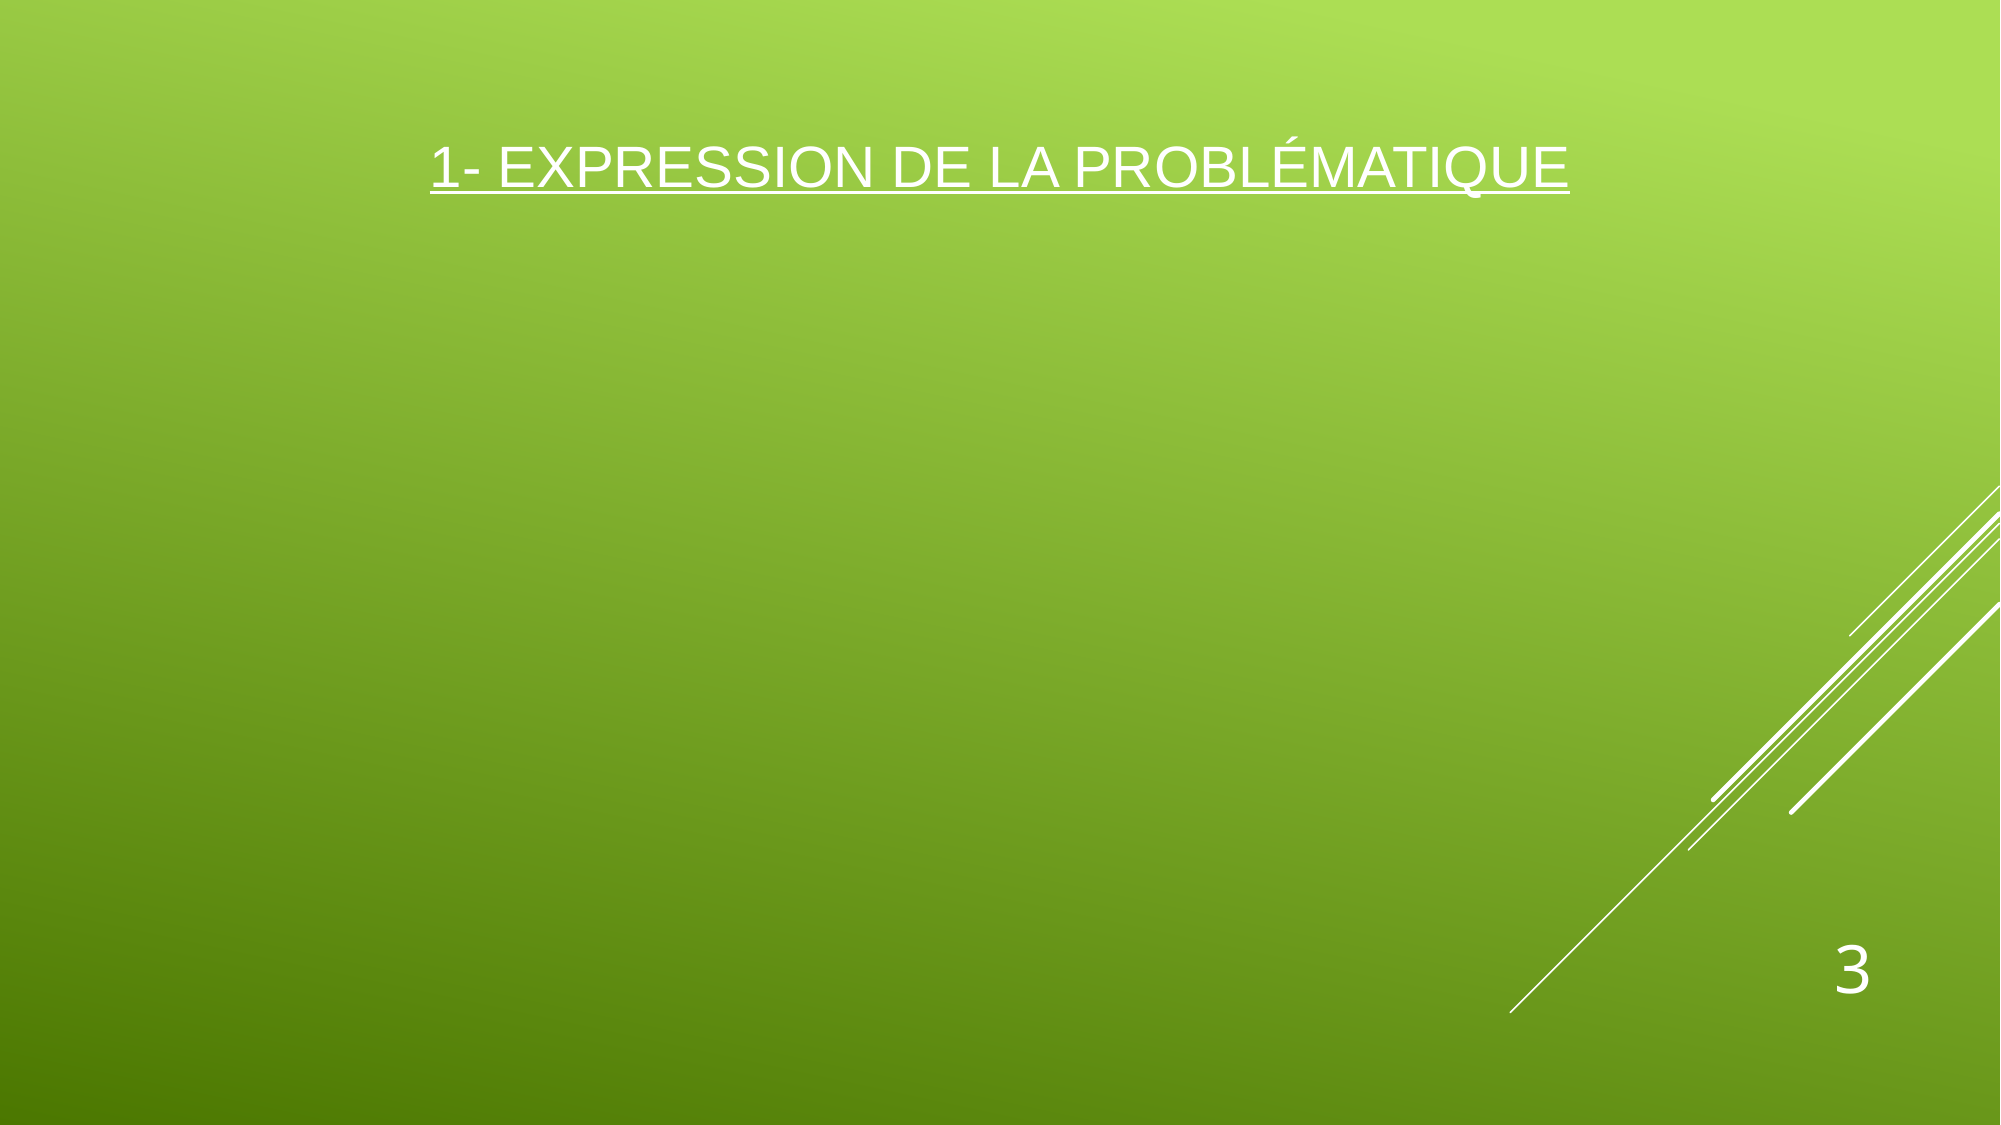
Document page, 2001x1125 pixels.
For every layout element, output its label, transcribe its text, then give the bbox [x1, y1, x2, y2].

title 1- Expression de la problématique [300, 40, 1700, 288]
slide_number 3 [1700, 915, 1888, 1025]
